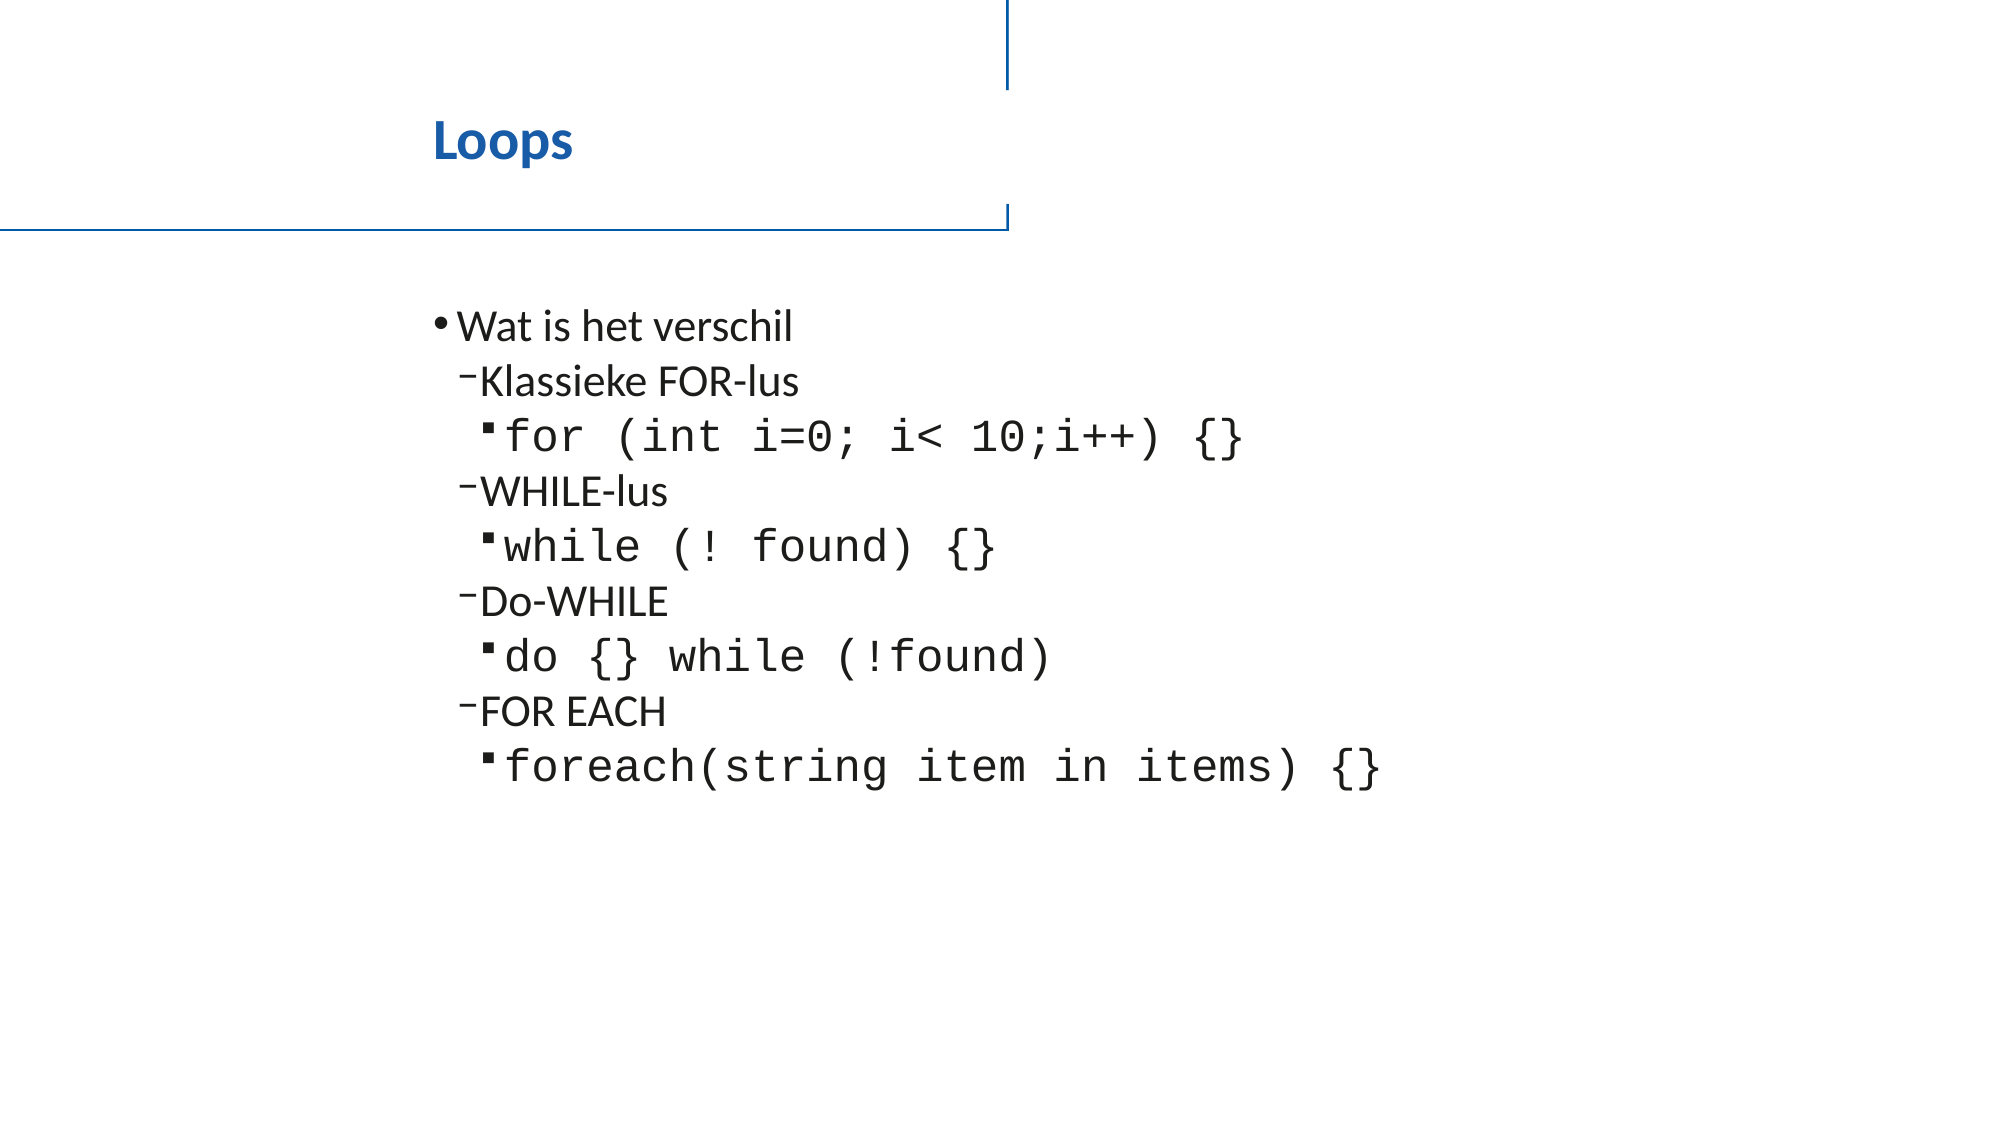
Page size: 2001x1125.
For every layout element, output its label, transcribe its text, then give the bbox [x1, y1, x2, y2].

title Loops [433, 112, 1842, 169]
list Wat is het verschil Klassieke FOR-lus for (int i=0; i< 10;i++) {} WHILE-lus while (! found) {} Do-WHILE do {} while (!found) FOR EACH foreach(string item in items) {} [433, 295, 1842, 995]
picture [0, 0, 1009, 231]
